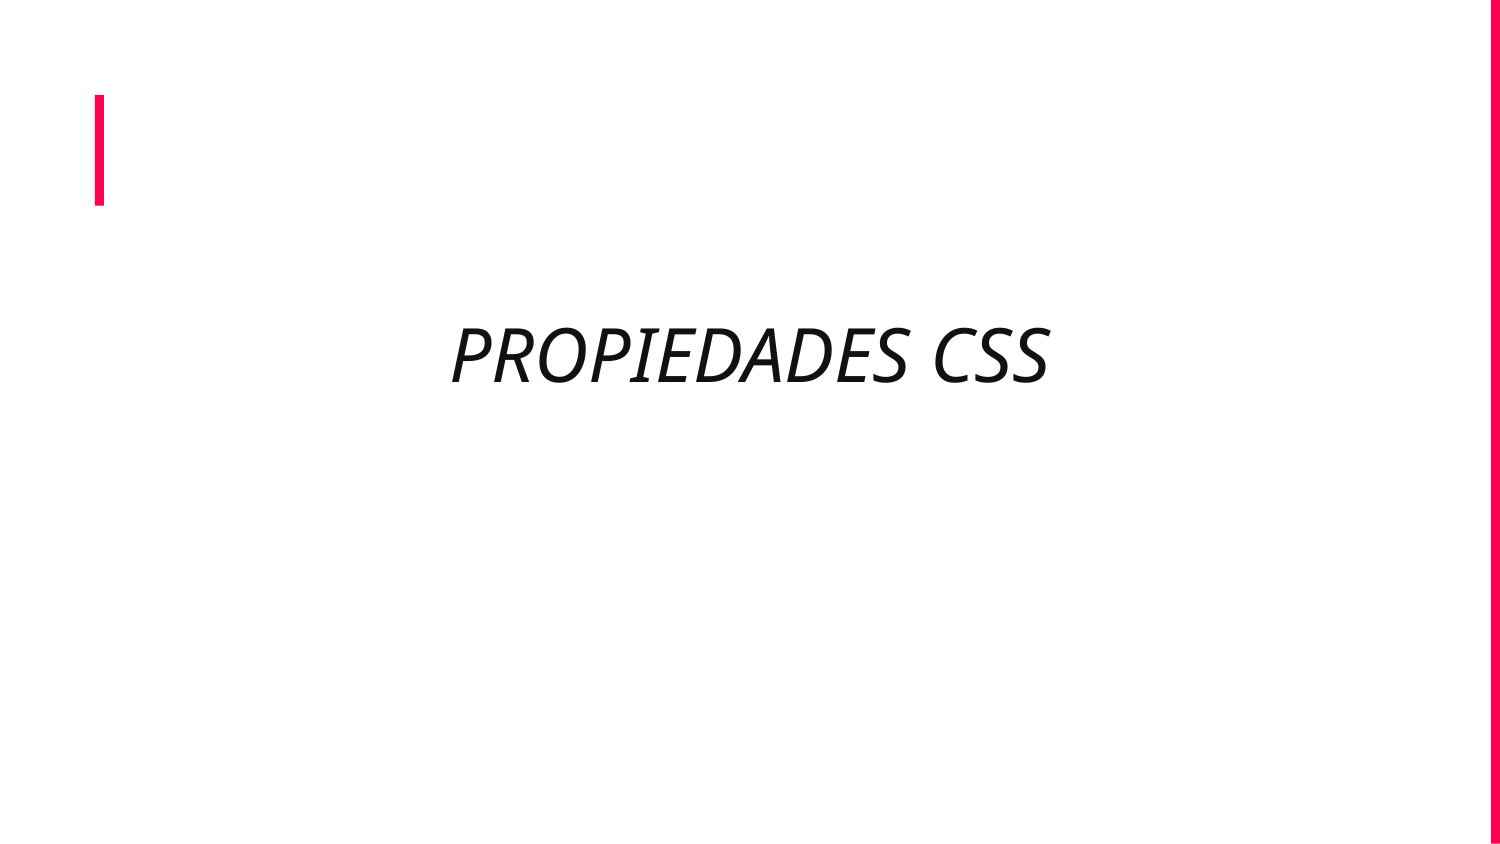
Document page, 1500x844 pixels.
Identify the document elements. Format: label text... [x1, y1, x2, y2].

text_box PROPIEDADES CSS [229, 271, 1271, 434]
